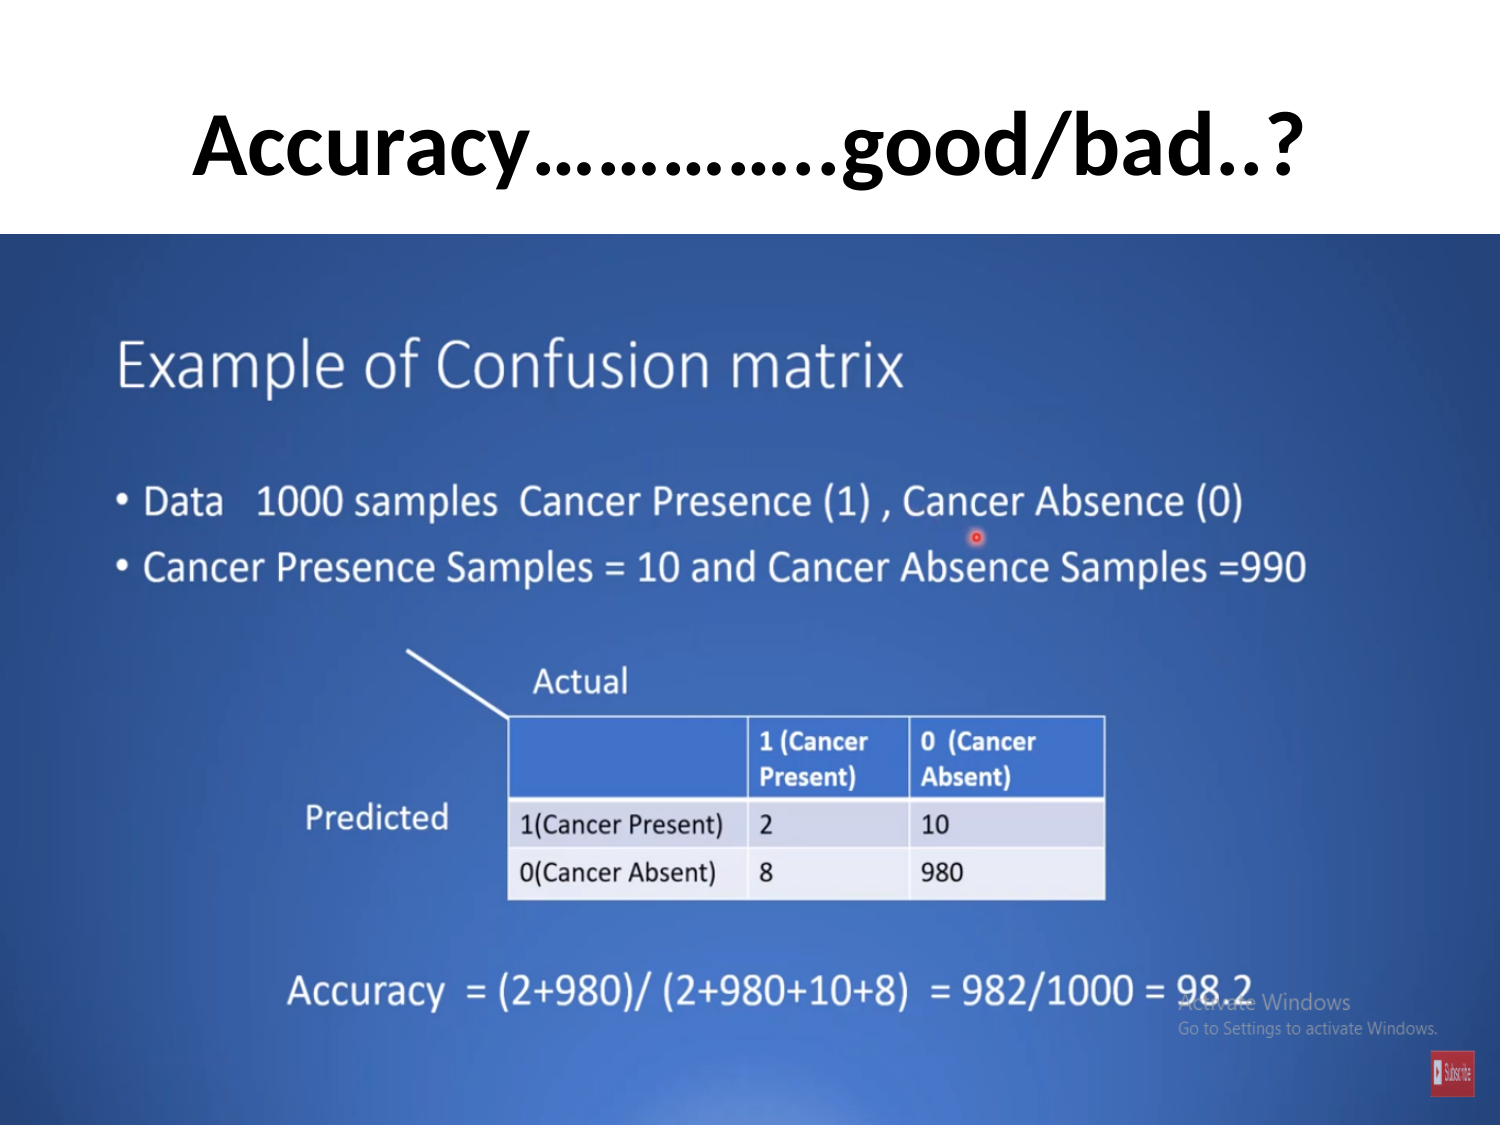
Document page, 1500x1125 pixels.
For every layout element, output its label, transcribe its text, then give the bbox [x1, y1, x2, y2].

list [0, 234, 1500, 1125]
title Accuracy…………..good/bad..? [75, 45, 1425, 233]
